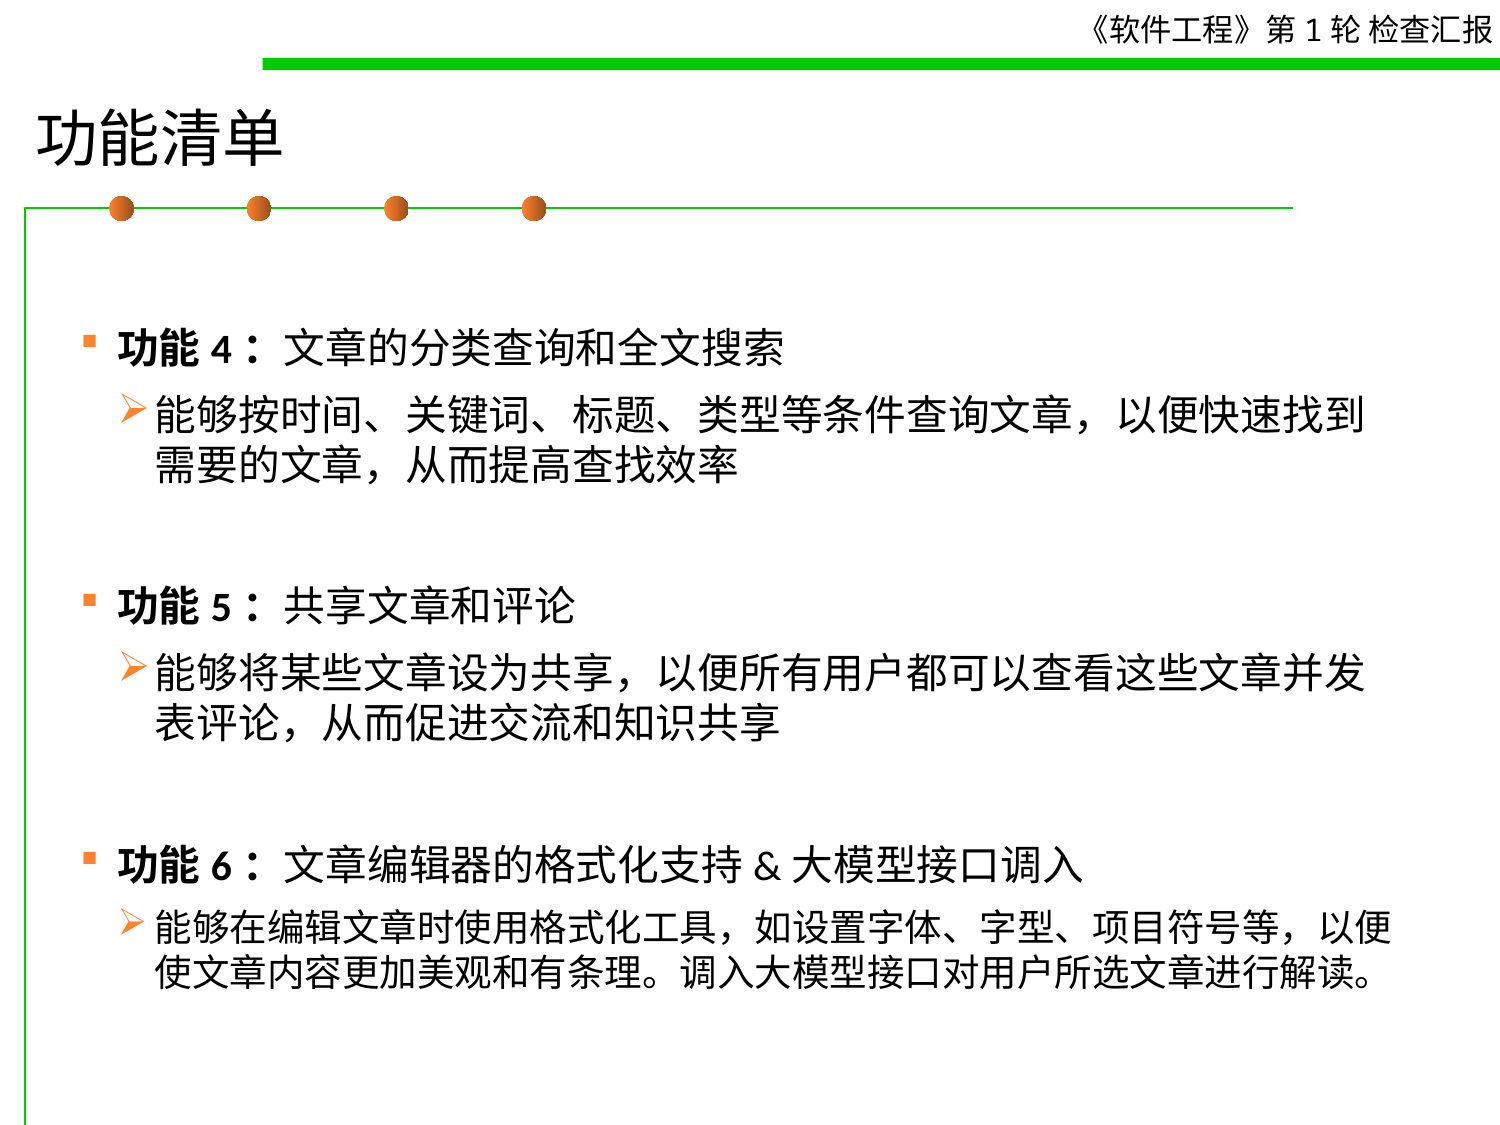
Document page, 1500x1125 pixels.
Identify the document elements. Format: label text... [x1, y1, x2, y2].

title 功能清单 [20, 83, 1415, 190]
list 功能4：文章的分类查询和全文搜索 能够按时间、关键词、标题、类型等条件查询文章，以便快速找到需要的文章，从而提高查找效率 功能5：共享文章和评论 能够将某些文章设为共享，以便所有用户都可以查看这些文章并发表评论，从而促进交流和知识共享 功能6：文章编辑器的格式化支持&大模型接口调入 能够在编辑文章时使用格式化工具，如设置字体、字型、项目符号等，以便使文章内容更加美观和有条理。调入大模型接口对用户所选文章进行解读。 [64, 243, 1412, 1083]
